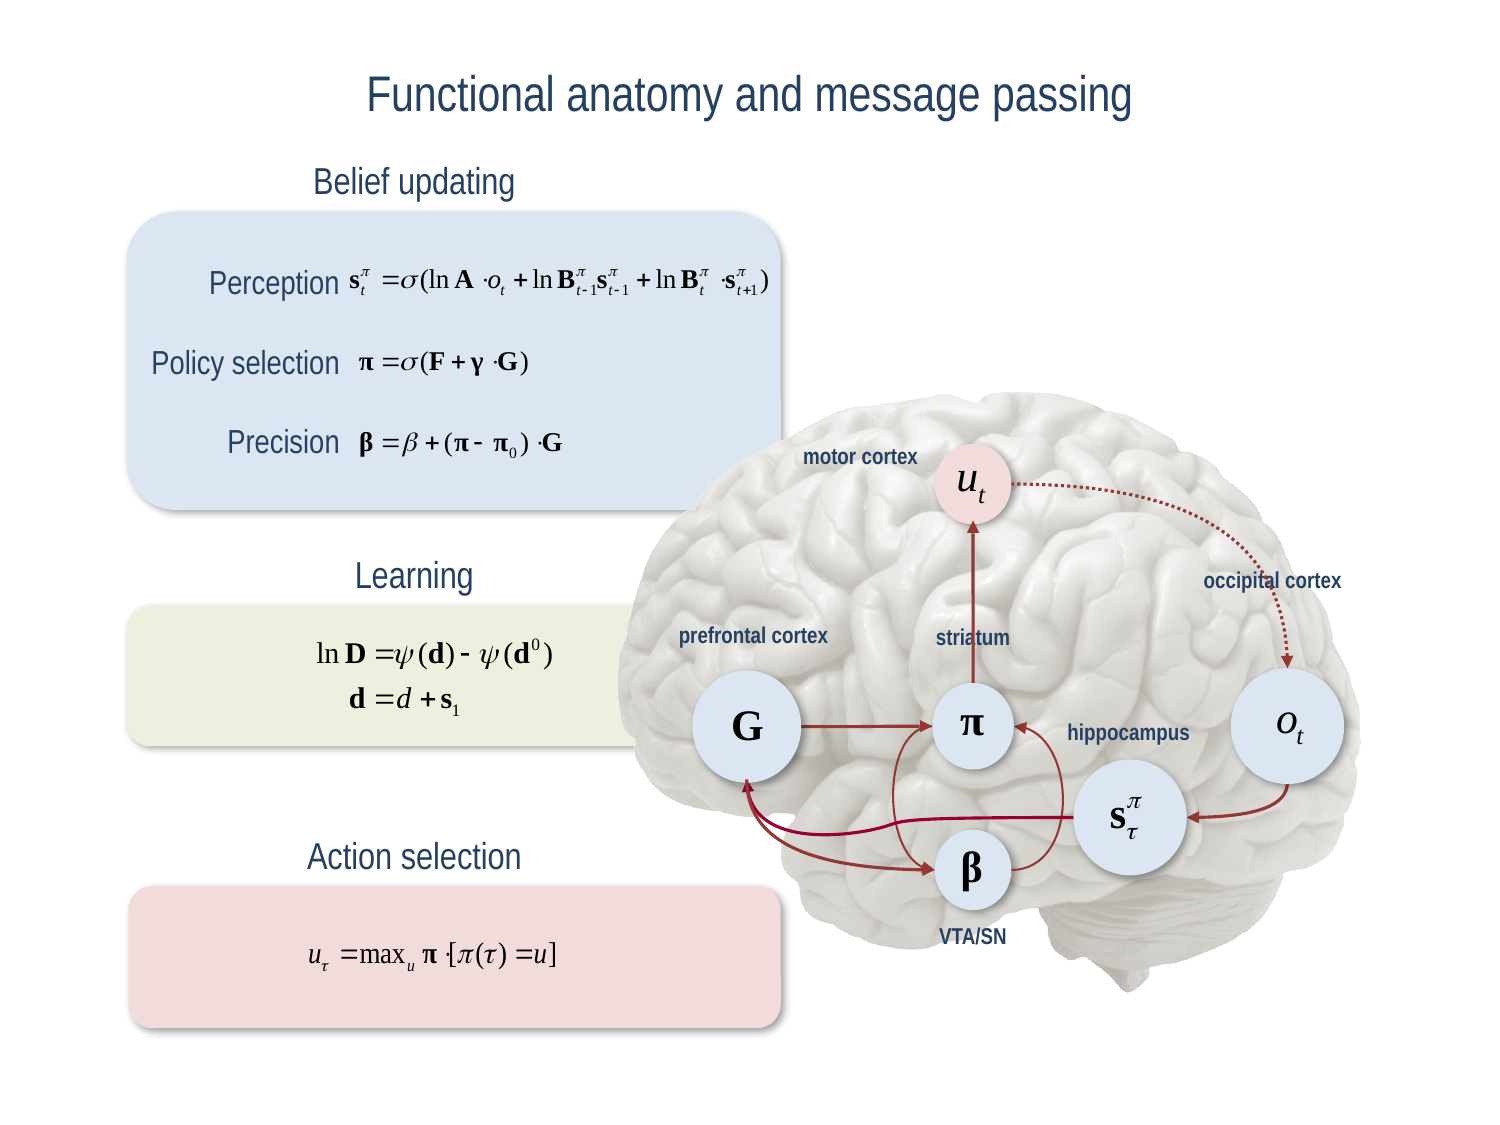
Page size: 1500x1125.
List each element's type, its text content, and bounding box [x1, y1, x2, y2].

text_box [126, 149, 783, 1029]
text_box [577, 290, 1393, 993]
text_box Functional anatomy and message passing [351, 53, 1149, 129]
